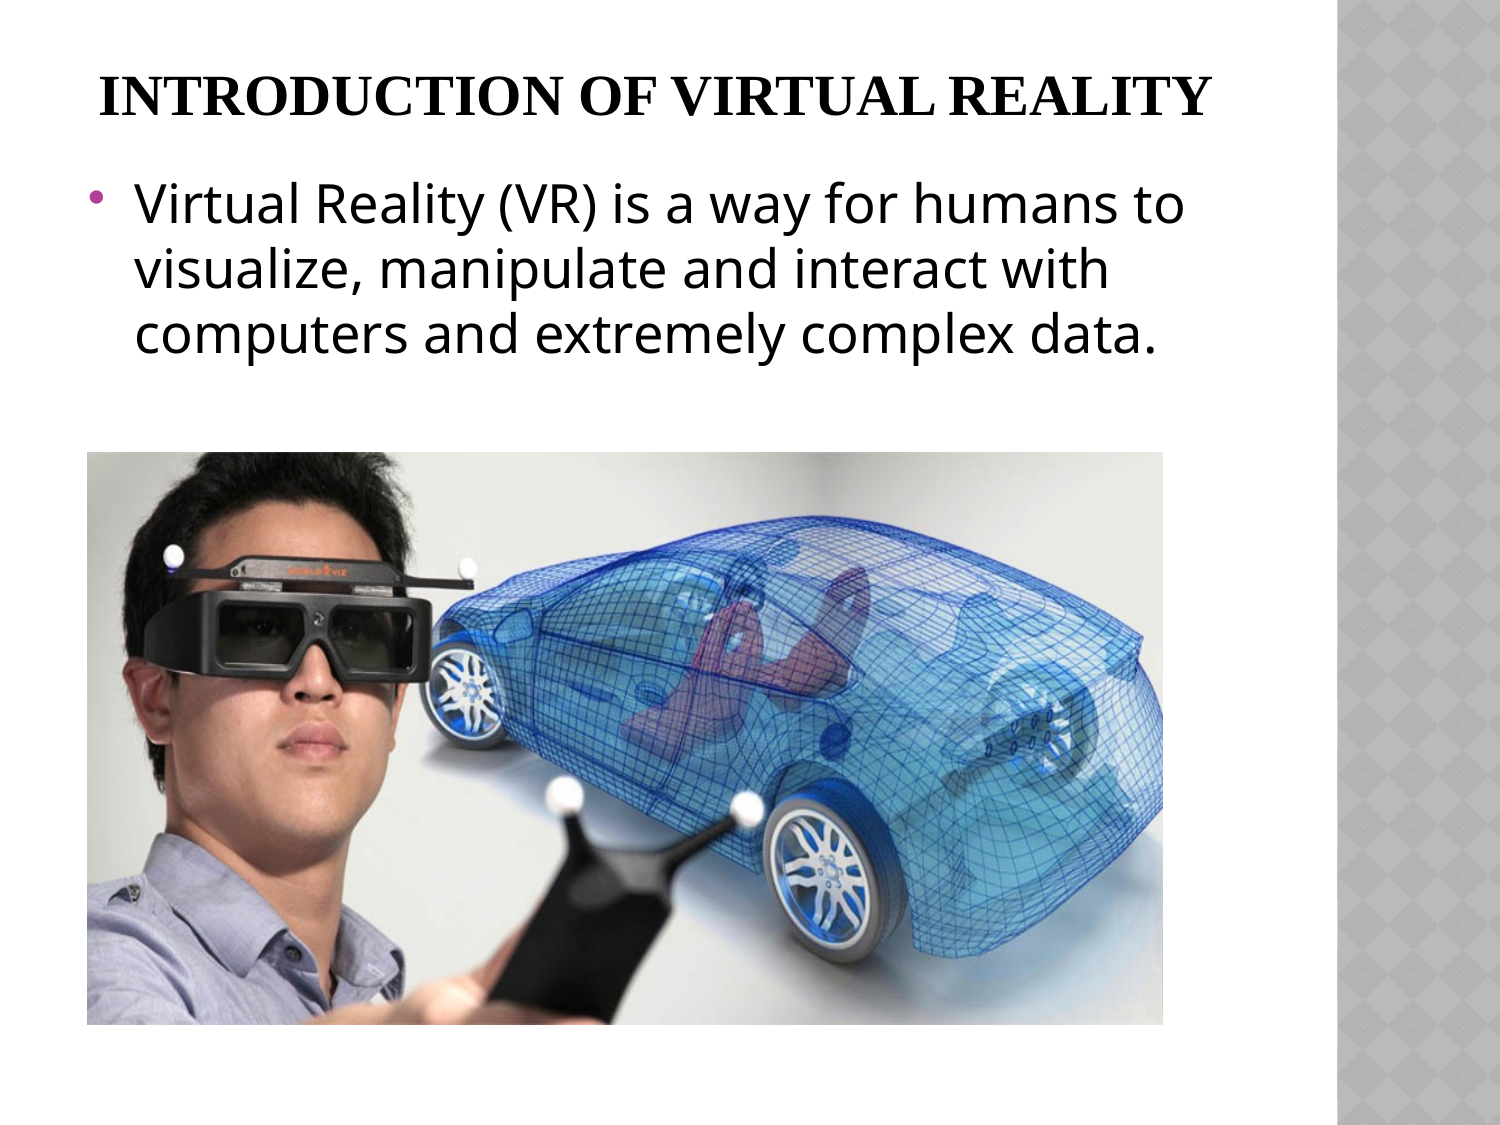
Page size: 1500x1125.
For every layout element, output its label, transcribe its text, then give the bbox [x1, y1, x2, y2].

list Virtual Reality (VR) is a way for humans to visualize, manipulate and interact with computers and extremely complex data. [75, 162, 1263, 958]
picture [87, 451, 1163, 1026]
title INTRODUCTION OF VIRTUAL REALITY [62, 24, 1250, 128]
